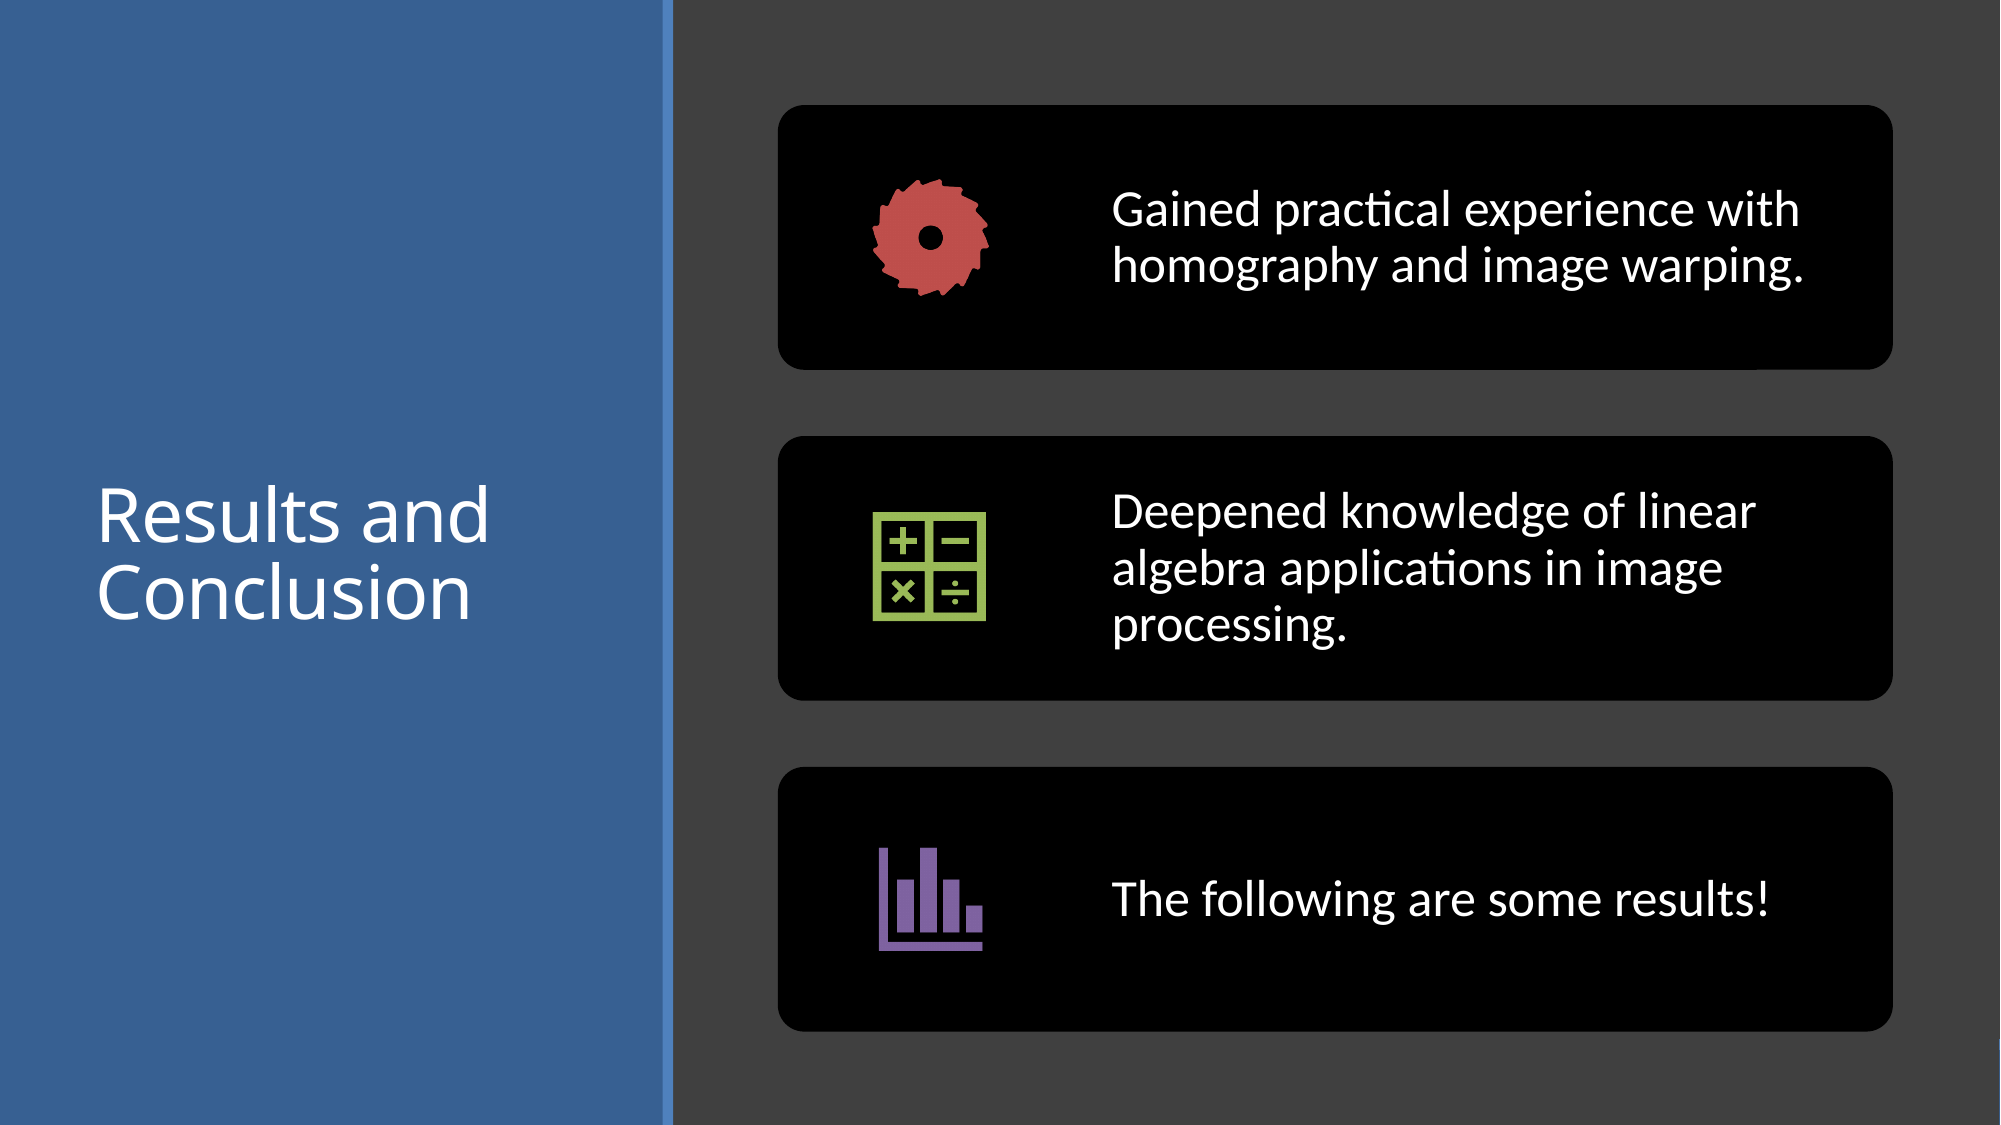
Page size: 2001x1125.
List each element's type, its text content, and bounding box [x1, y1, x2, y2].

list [777, 104, 1894, 1033]
text_box [0, 0, 661, 1125]
text_box [661, 0, 674, 1125]
title Results and Conclusion [80, 84, 587, 1032]
text_box [674, 0, 2000, 1125]
